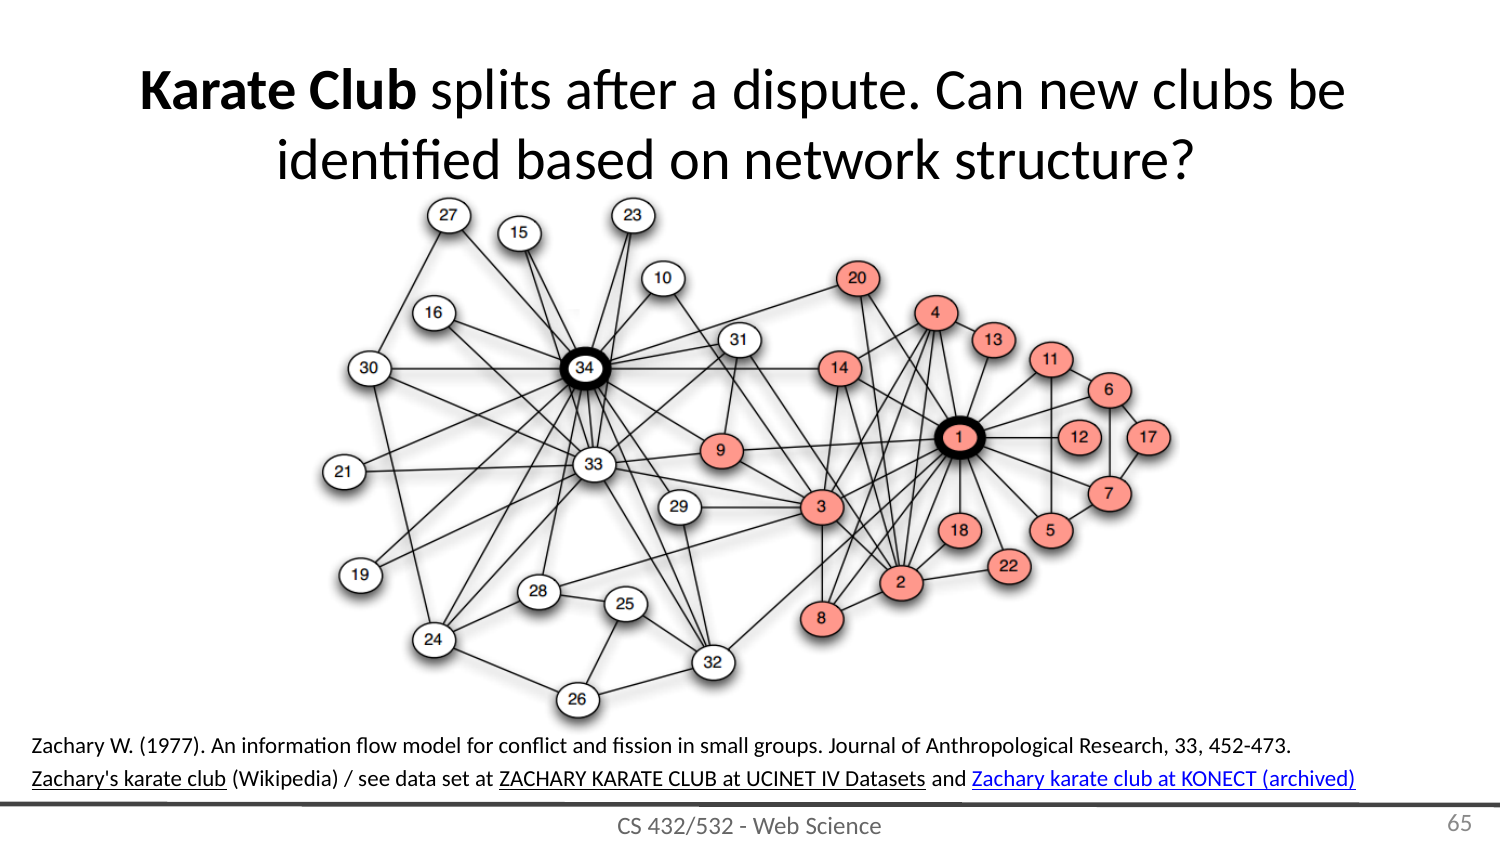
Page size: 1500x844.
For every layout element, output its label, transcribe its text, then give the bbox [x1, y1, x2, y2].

text_box Zachary W. (1977). An information flow model for conflict and fission in small groups. Journal of Anthropological Research, 33, 452-473. Zachary's karate club (Wikipedia) / see data set at ZACHARY KARATE CLUB at UCINET IV Datasets and Zachary karate club at KONECT (archived) [16, 722, 1380, 798]
picture [307, 189, 1181, 736]
slide_number ‹#› [1137, 798, 1488, 844]
text_box Karate Club splits after a dispute. Can new clubs be identified based on network structure? [62, 43, 1425, 160]
